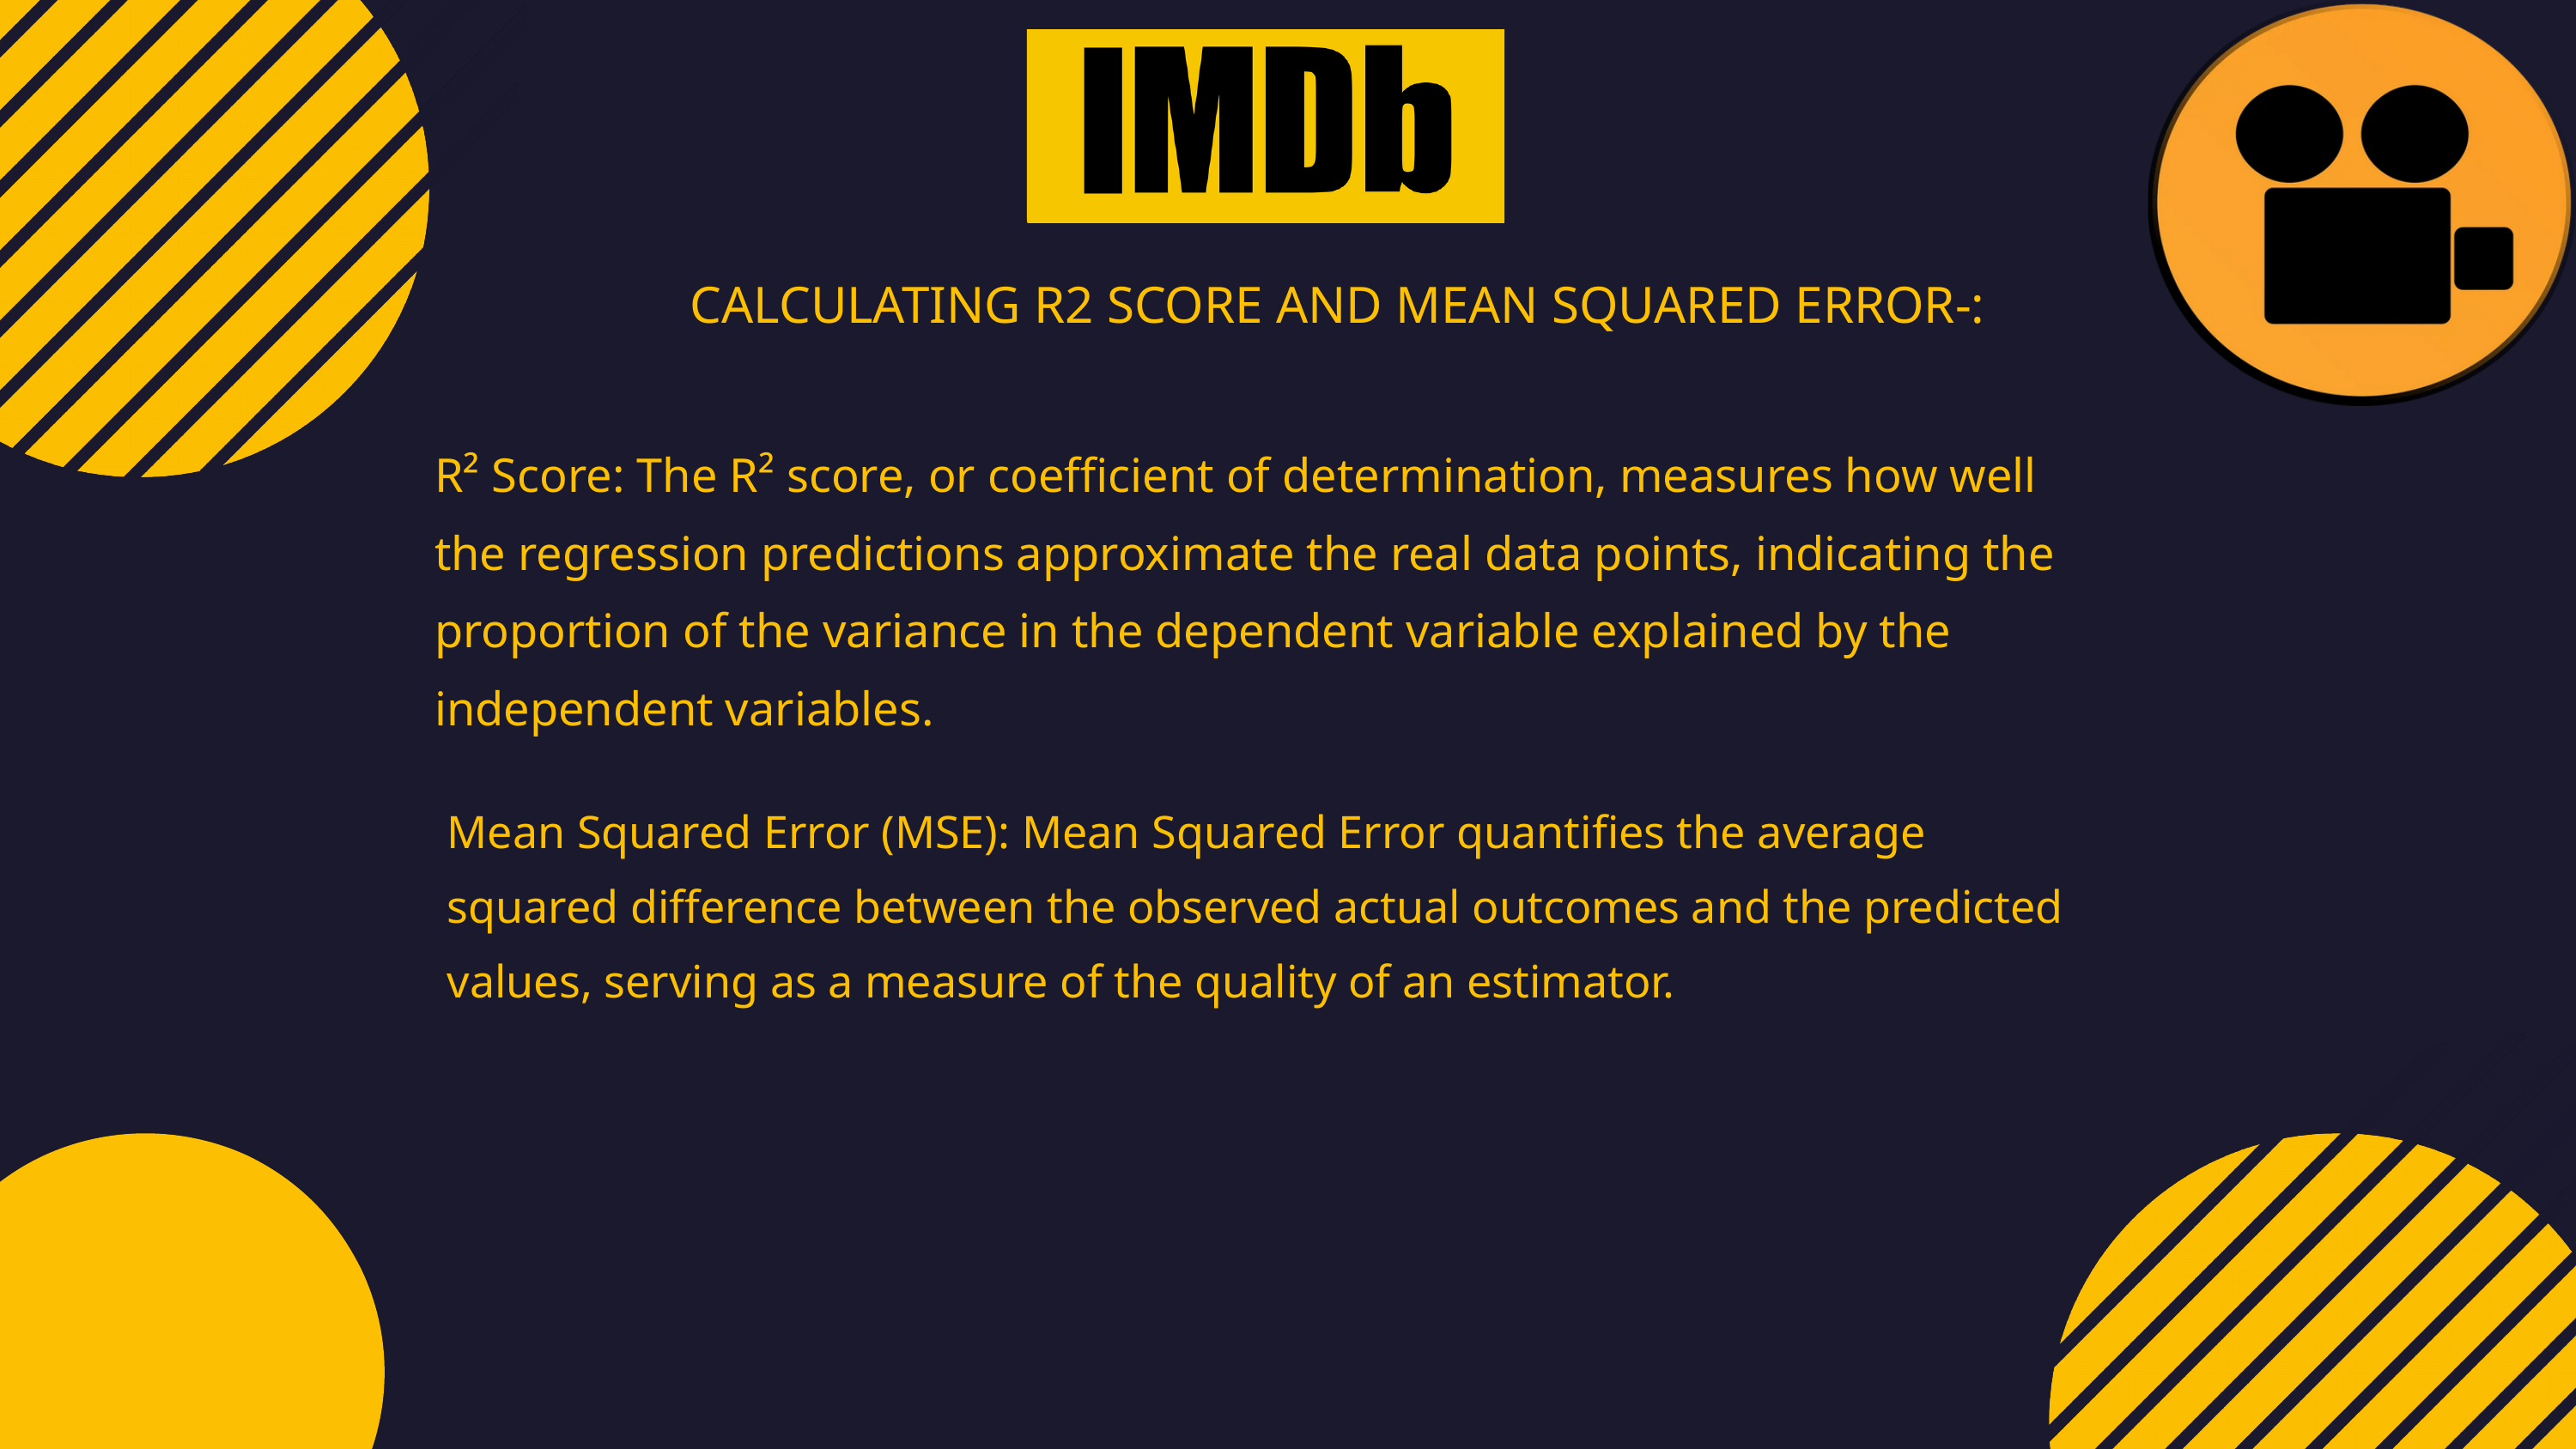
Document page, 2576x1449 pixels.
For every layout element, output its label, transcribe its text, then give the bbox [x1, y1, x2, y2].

text_box Mean Squared Error (MSE): Mean Squared Error quantifies the average squared difference between the observed actual outcomes and the predicted values, serving as a measure of the quality of an estimator. [447, 781, 2110, 1008]
text_box [2148, 0, 2576, 406]
text_box [2049, 1034, 2576, 1449]
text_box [0, 1132, 385, 1449]
text_box [0, 0, 528, 477]
text_box CALCULATING R2 SCORE AND MEAN SQUARED ERROR-: [601, 263, 2075, 333]
text_box [1026, 29, 1505, 223]
text_box R² Score: The R² score, or coefficient of determination, measures how well the regression predictions approximate the real data points, indicating the proportion of the variance in the dependent variable explained by the independent variables. [434, 424, 2122, 735]
